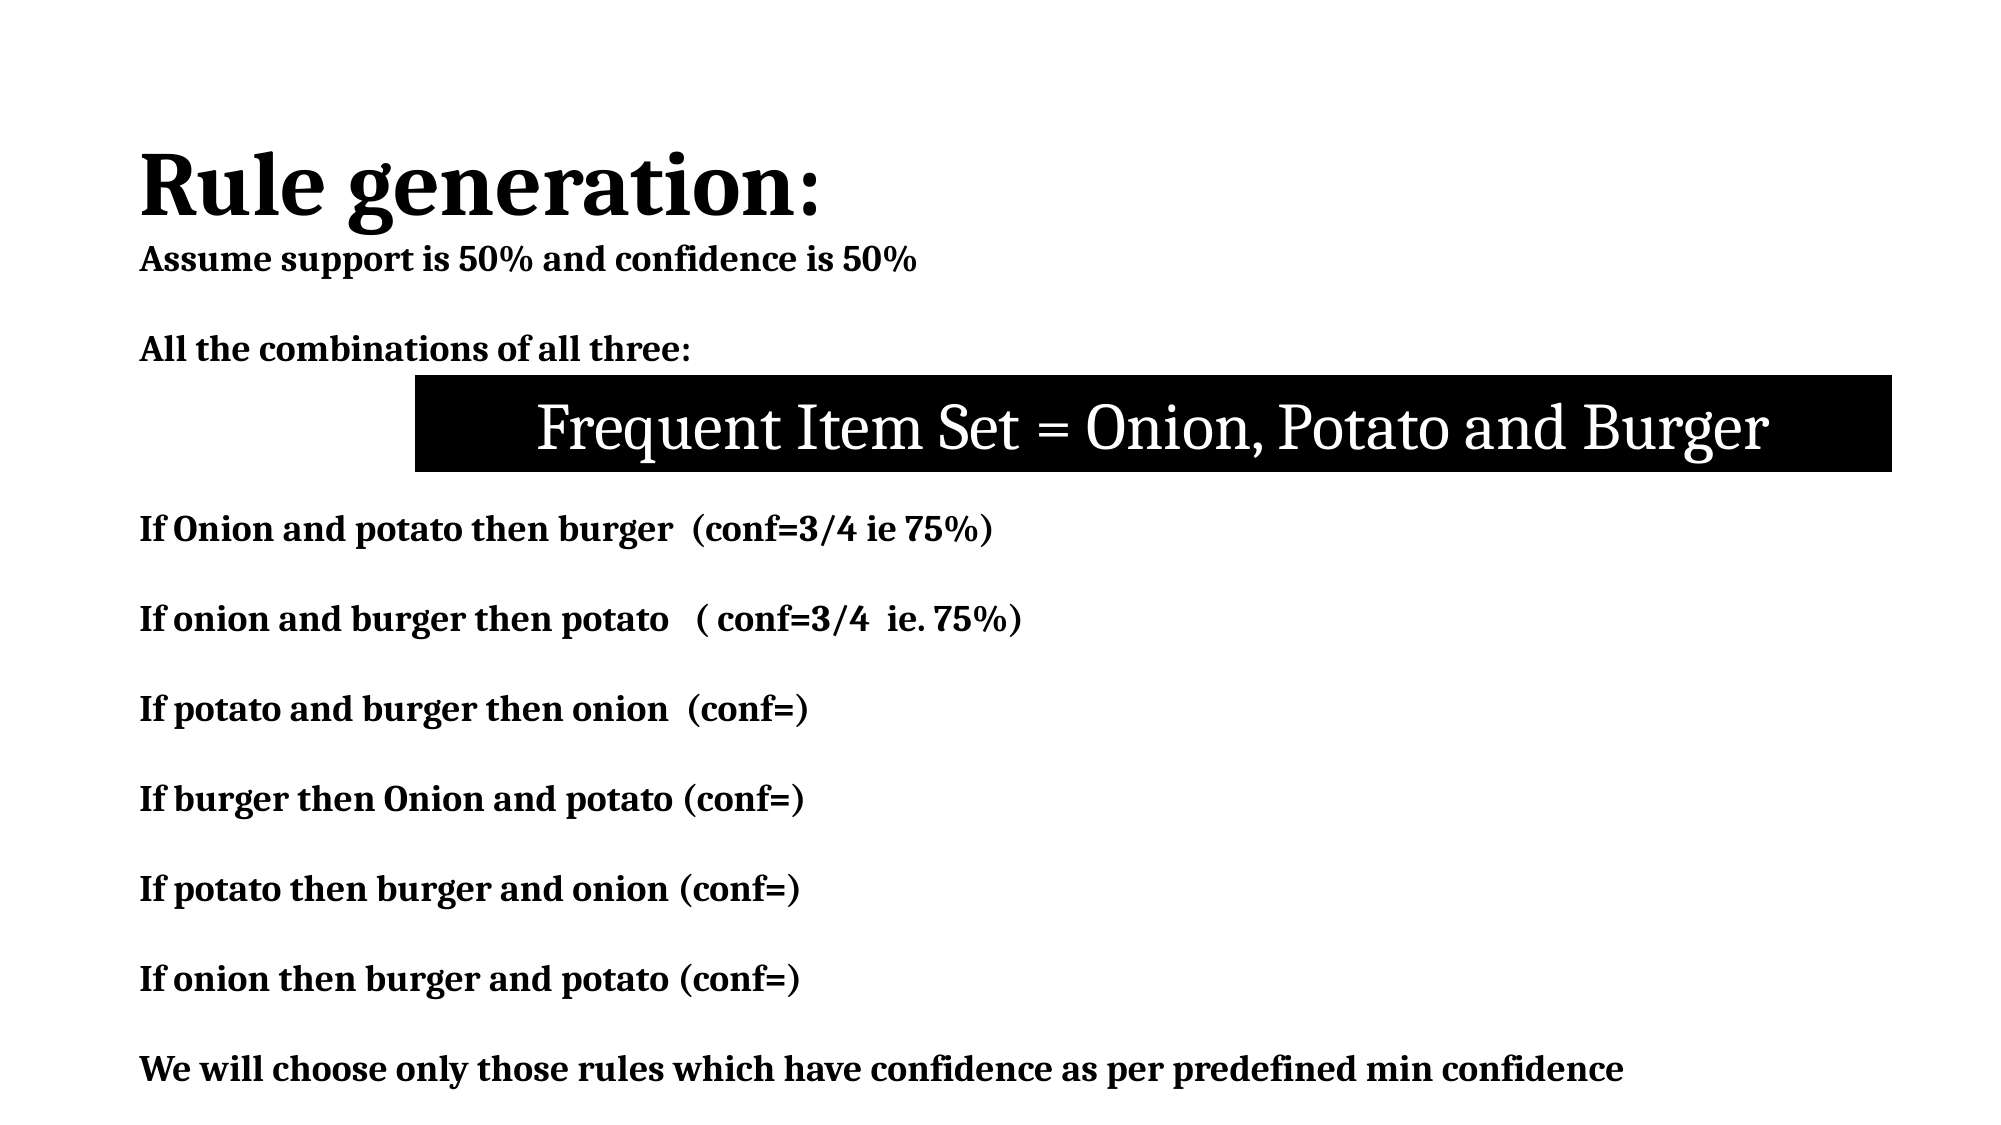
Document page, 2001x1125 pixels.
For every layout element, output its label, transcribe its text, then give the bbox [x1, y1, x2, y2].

text_box Rule generation: Assume support is 50% and confidence is 50% All the combinations of all three: If Onion and potato then burger (conf=3/4 ie 75%) If onion and burger then potato ( conf=3/4 ie. 75%) If potato and burger then onion (conf=) If burger then Onion and potato (conf=) If potato then burger and onion (conf=) If onion then burger and potato (conf=) We will choose only those rules which have confidence as per predefined min confidence [124, 116, 1891, 1125]
text_box Frequent Item Set = Onion, Potato and Burger [415, 375, 1892, 472]
